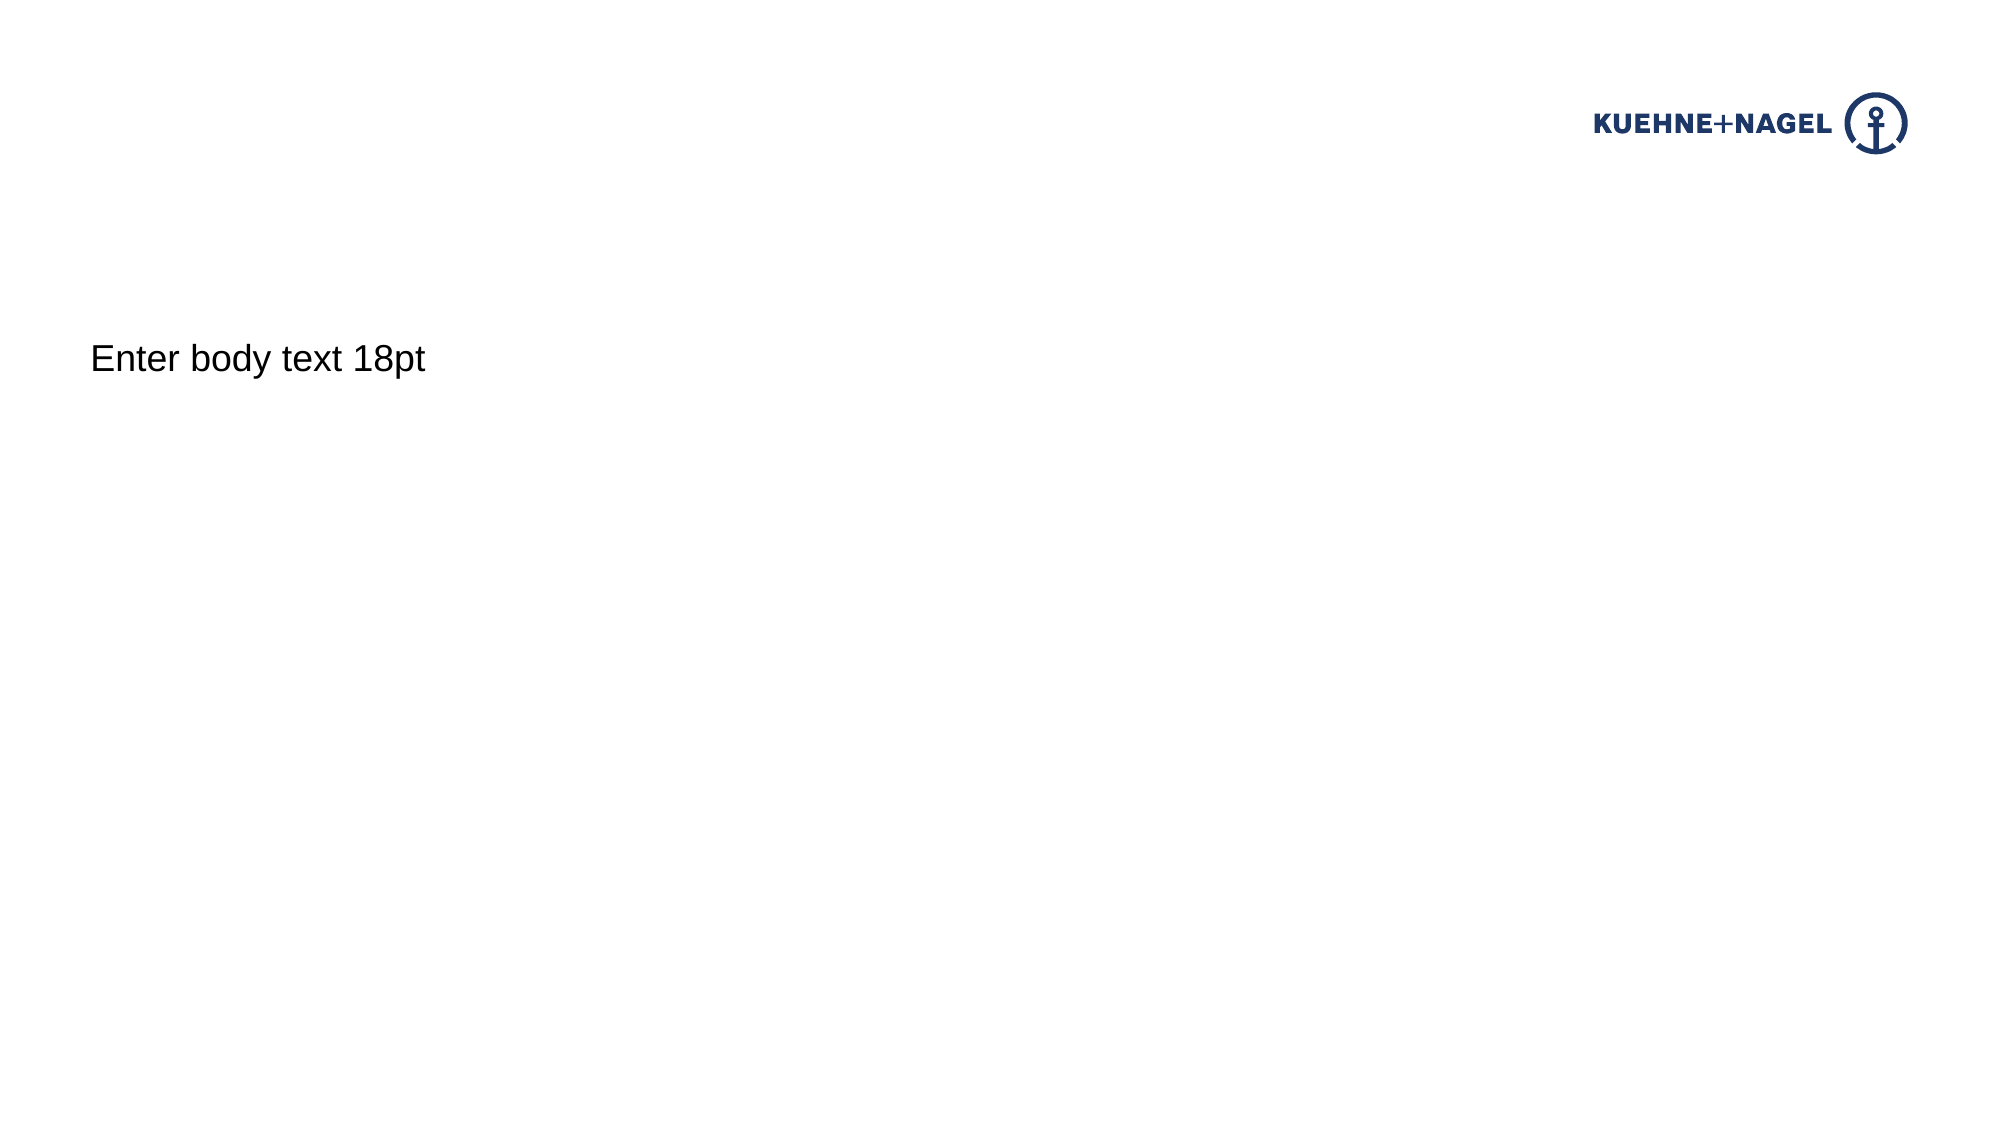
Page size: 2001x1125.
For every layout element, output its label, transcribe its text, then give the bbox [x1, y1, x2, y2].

list Enter body text 18pt [90, 326, 1455, 1036]
